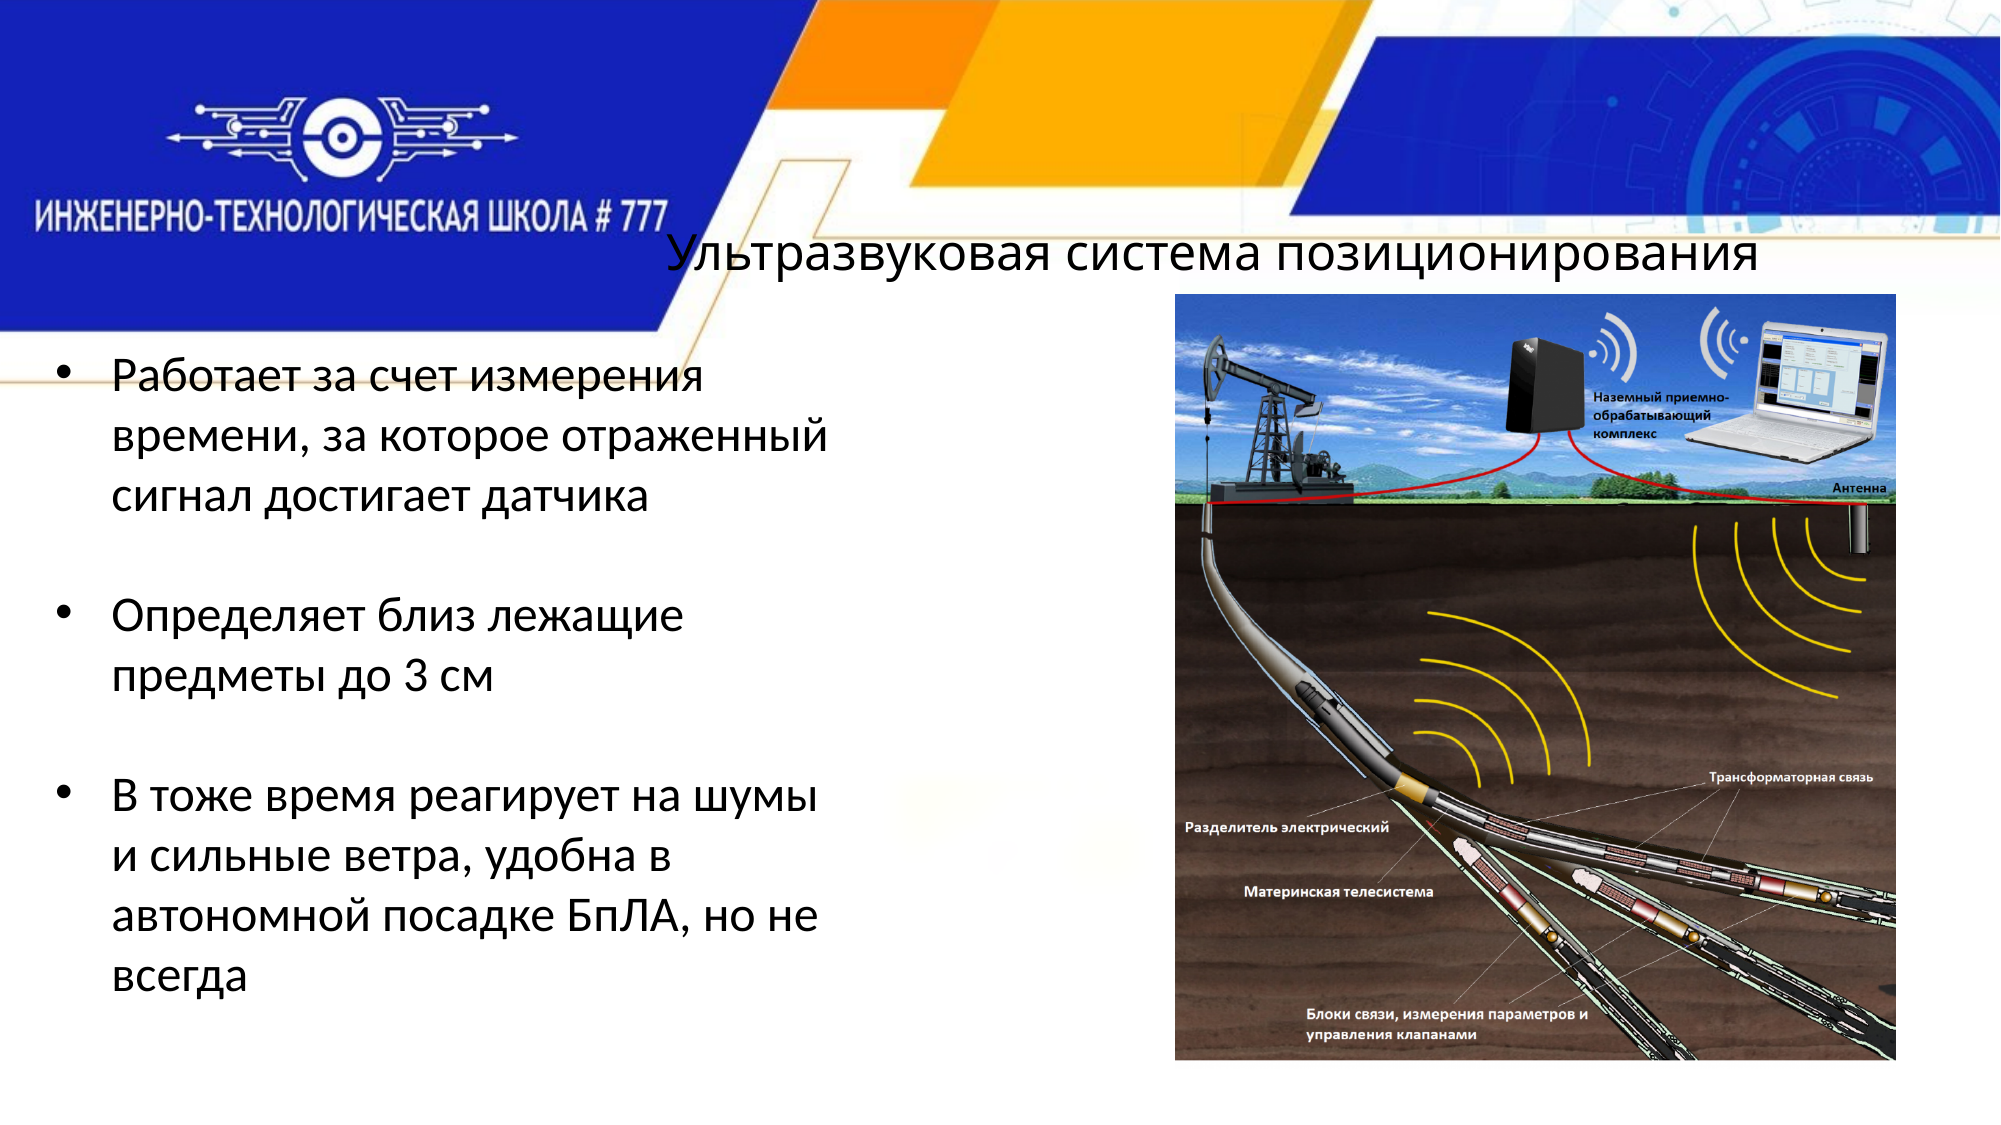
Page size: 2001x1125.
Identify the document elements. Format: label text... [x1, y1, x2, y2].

text_box Ультразвуковая система позиционирования [651, 213, 2000, 288]
text_box Работает за счет измерения времени, за которое отраженный сигнал достигает датчика Определяет близ лежащие предметы до 3 см В тоже время реагирует на шумы и сильные ветра, удобна в автономной посадке БпЛА, но не всегда [40, 333, 861, 1009]
picture [0, 0, 2001, 1125]
